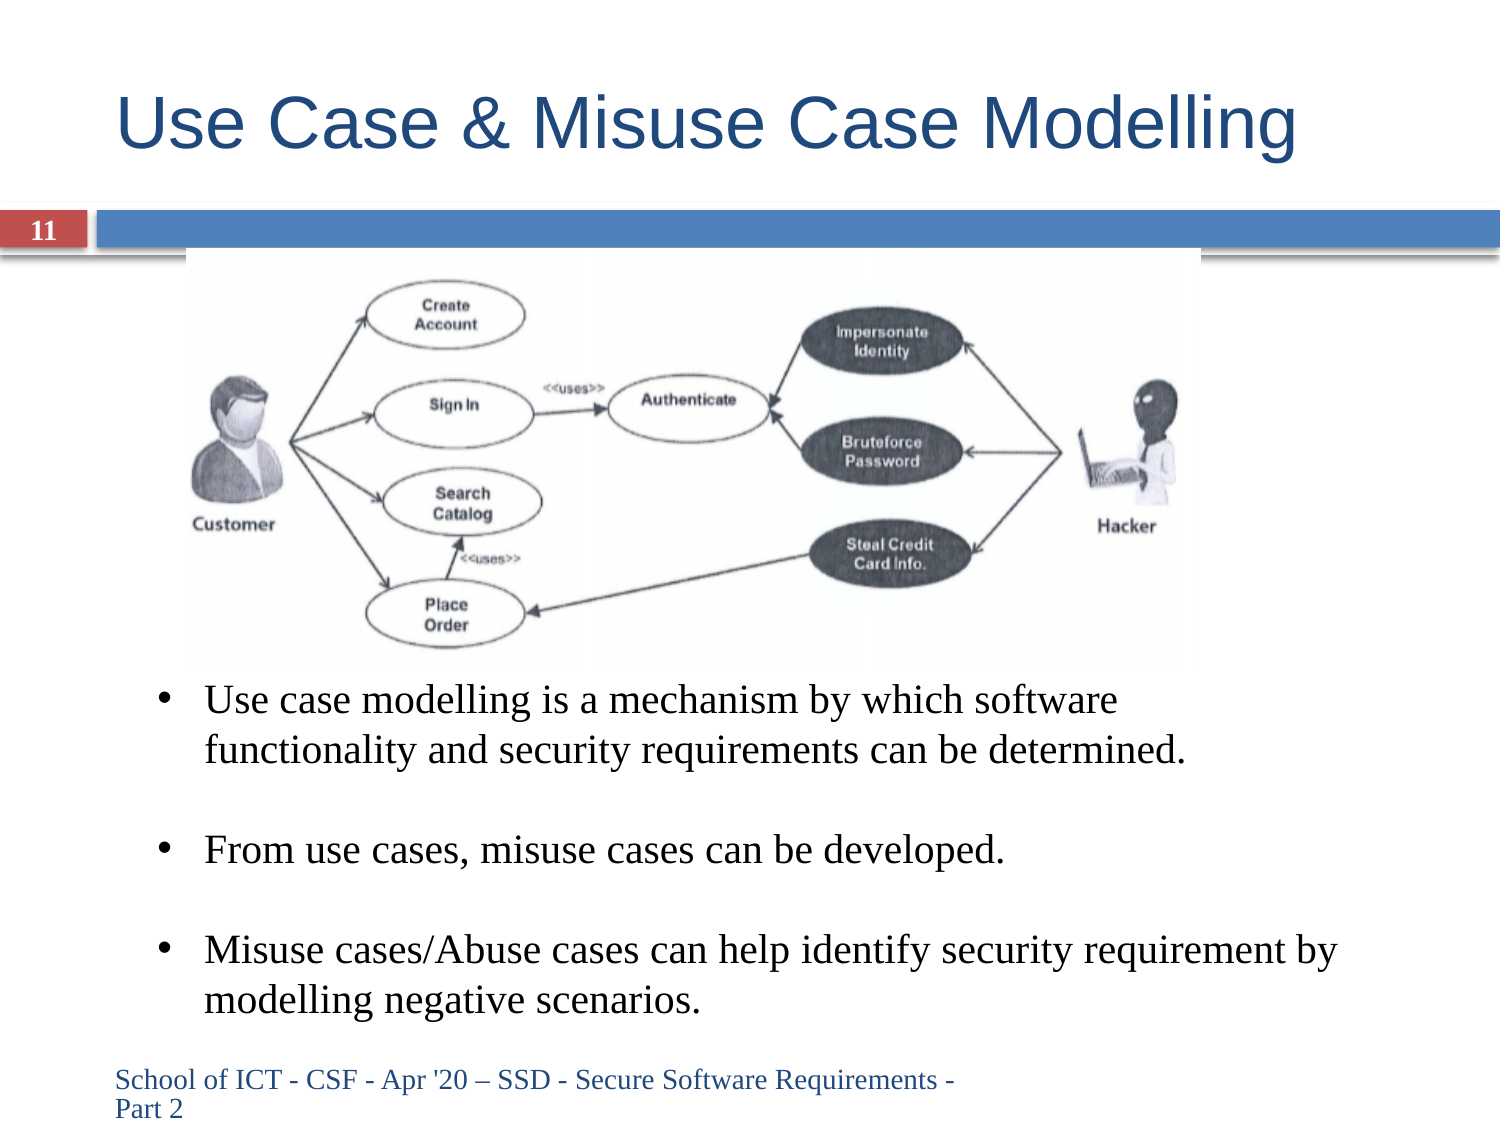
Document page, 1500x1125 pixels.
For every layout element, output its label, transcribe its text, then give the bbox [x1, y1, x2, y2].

slide_number 11 [0, 208, 88, 249]
title Use Case & Misuse Case Modelling [100, 37, 1438, 200]
text_box Use case modelling is a mechanism by which software functionality and security requirements can be determined. From use cases, misuse cases can be developed. Misuse cases/Abuse cases can help identify security requirement by modelling negative scenarios. [142, 664, 1358, 1070]
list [186, 248, 1201, 665]
footer School of ICT - CSF - Apr '20 – SSD - Secure Software Requirements - Part 2 [99, 1048, 990, 1108]
